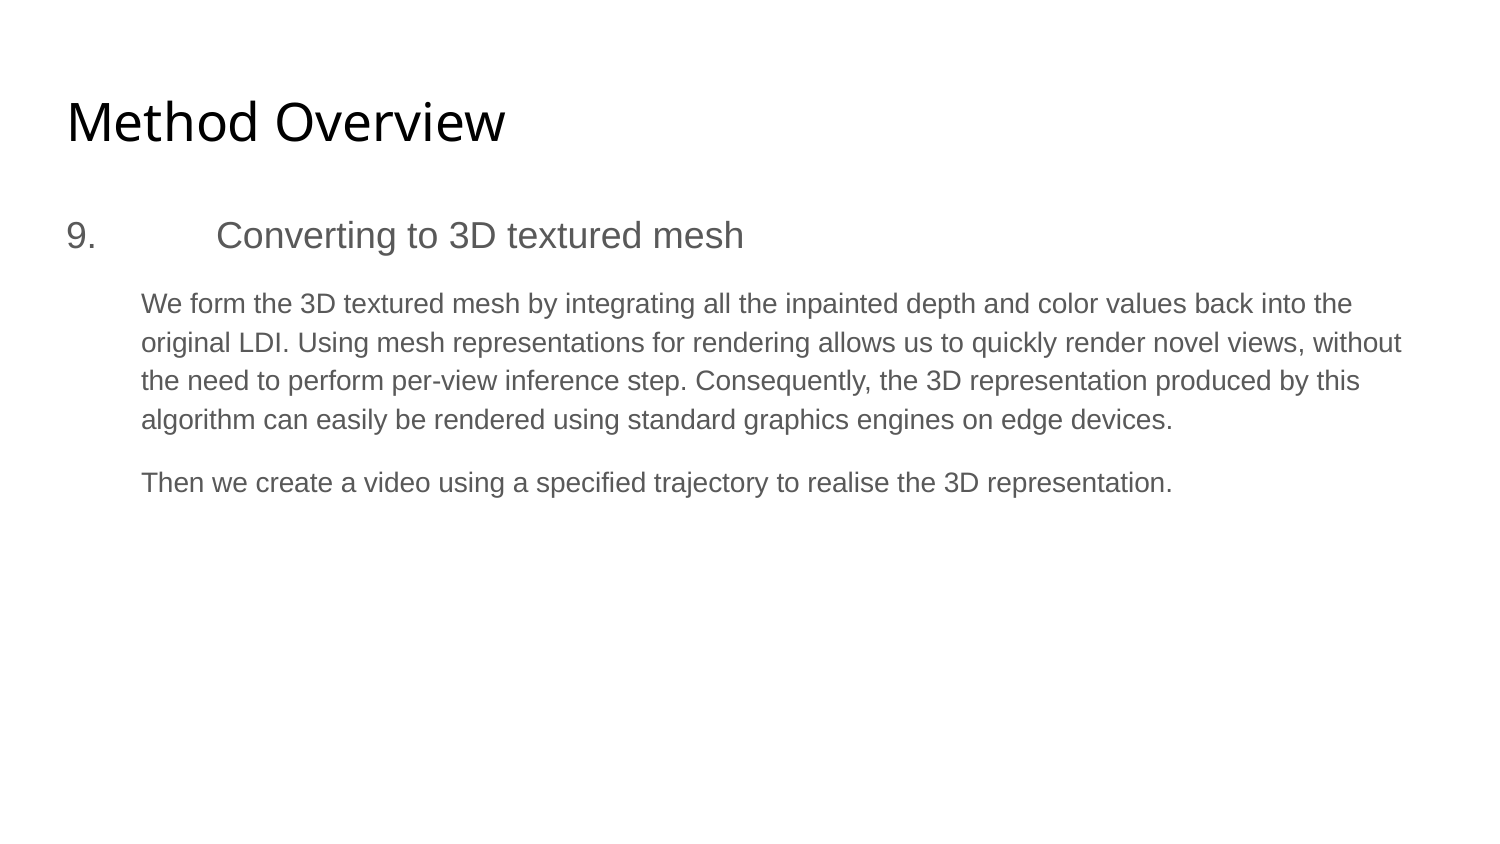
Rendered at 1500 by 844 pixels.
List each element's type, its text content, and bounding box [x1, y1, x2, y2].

list 9. Converting to 3D textured mesh We form the 3D textured mesh by integrating all the inpainted depth and color values back into the original LDI. Using mesh representations for rendering allows us to quickly render novel views, without the need to perform per-view inference step. Consequently, the 3D representation produced by this algorithm can easily be rendered using standard graphics engines on edge devices. Then we create a video using a specified trajectory to realise the 3D representation. [51, 189, 1449, 750]
title Method Overview [51, 72, 1449, 167]
